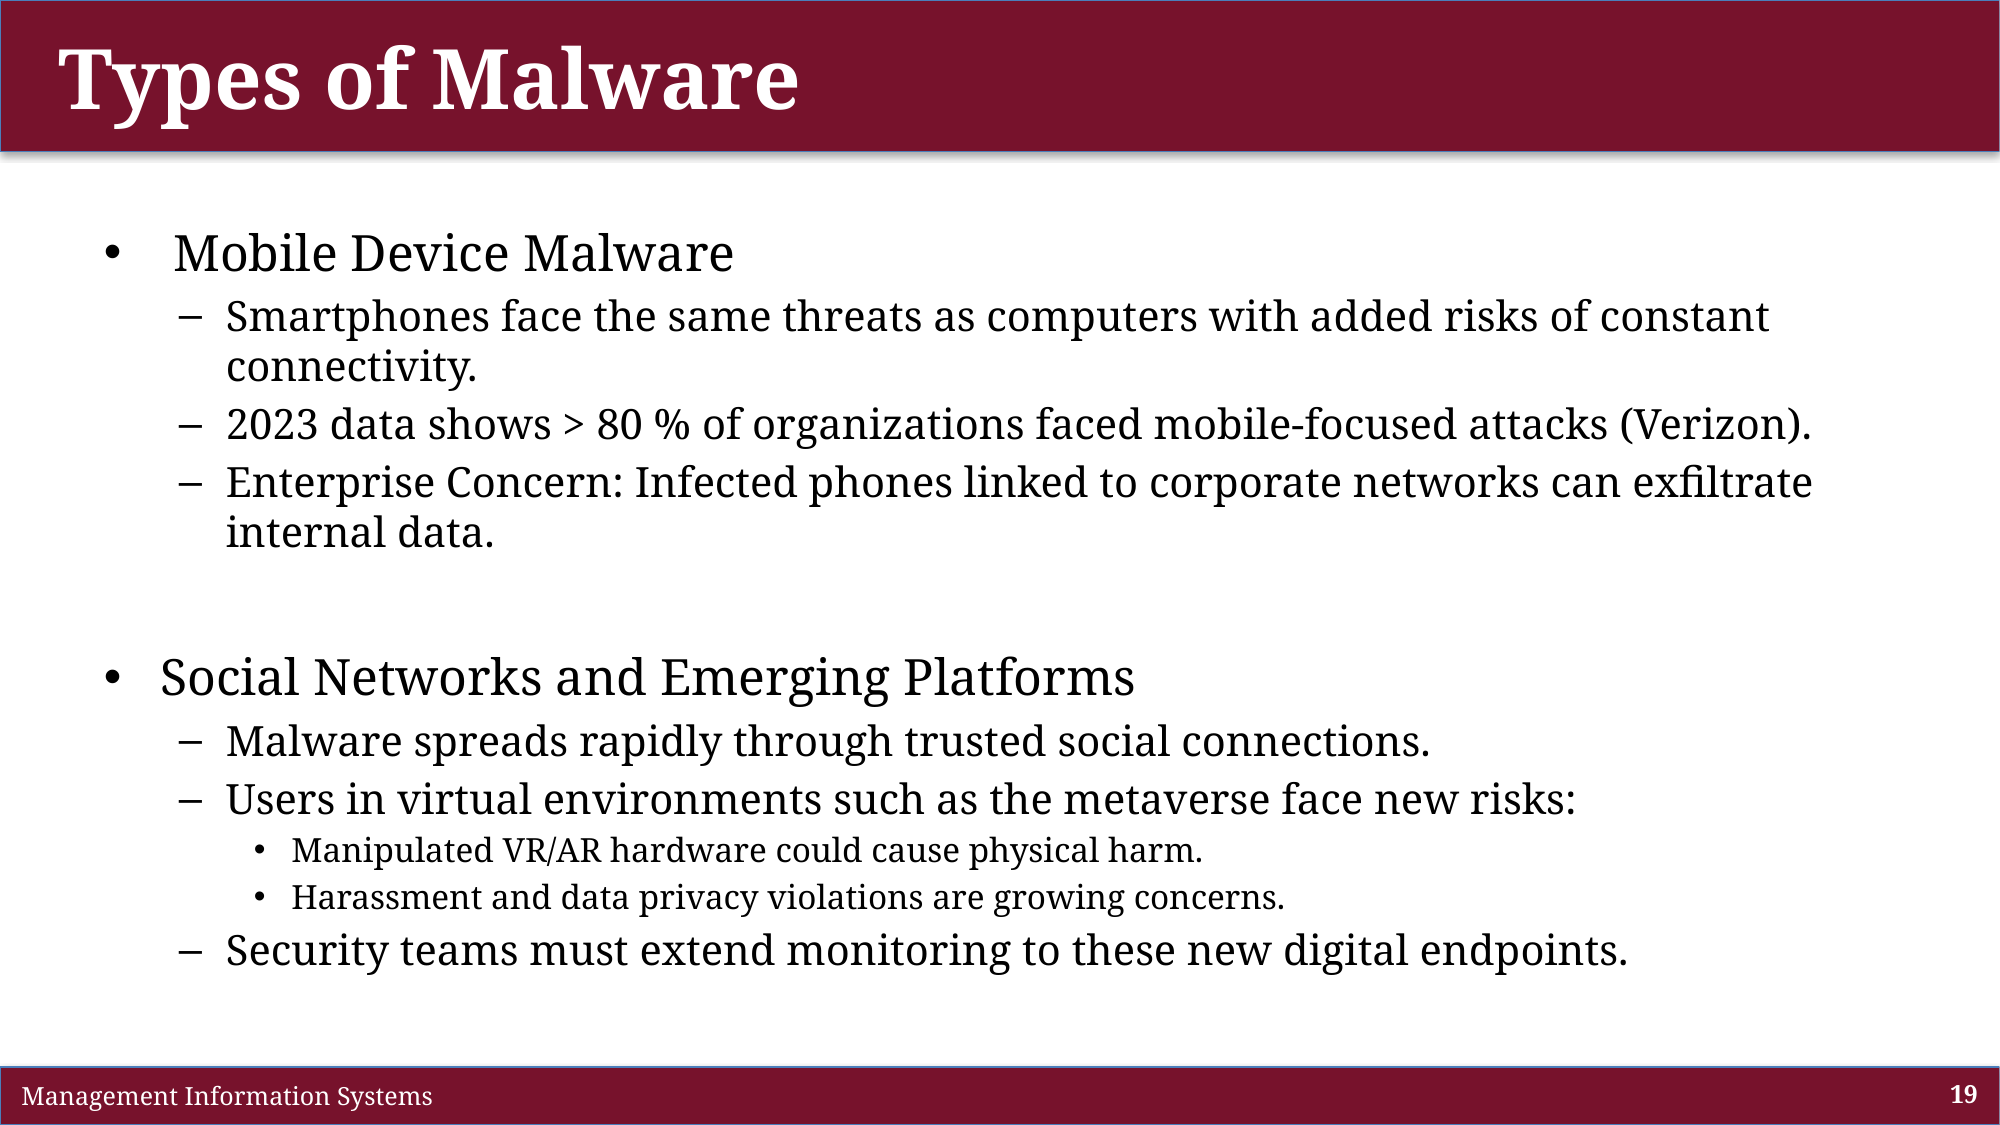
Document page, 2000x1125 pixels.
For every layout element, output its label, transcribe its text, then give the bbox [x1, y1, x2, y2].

text_box [475, 1066, 1649, 1125]
list Mobile Device Malware Smartphones face the same threats as computers with added risks of constant connectivity. 2023 data shows > 80 % of organizations faced mobile-focused attacks (Verizon). Enterprise Concern: Infected phones linked to corporate networks can exfiltrate internal data. Social Networks and Emerging Platforms Malware spreads rapidly through trusted social connections. Users in virtual environments such as the metaverse face new risks: Manipulated VR/AR hardware could cause physical harm. Harassment and data privacy violations are growing concerns. Security teams must extend monitoring to these new digital endpoints. [88, 213, 1911, 1047]
title Types of Malware [0, 0, 2000, 152]
footer Management Information Systems [0, 1066, 475, 1125]
slide_number 19 [1649, 1066, 2000, 1125]
